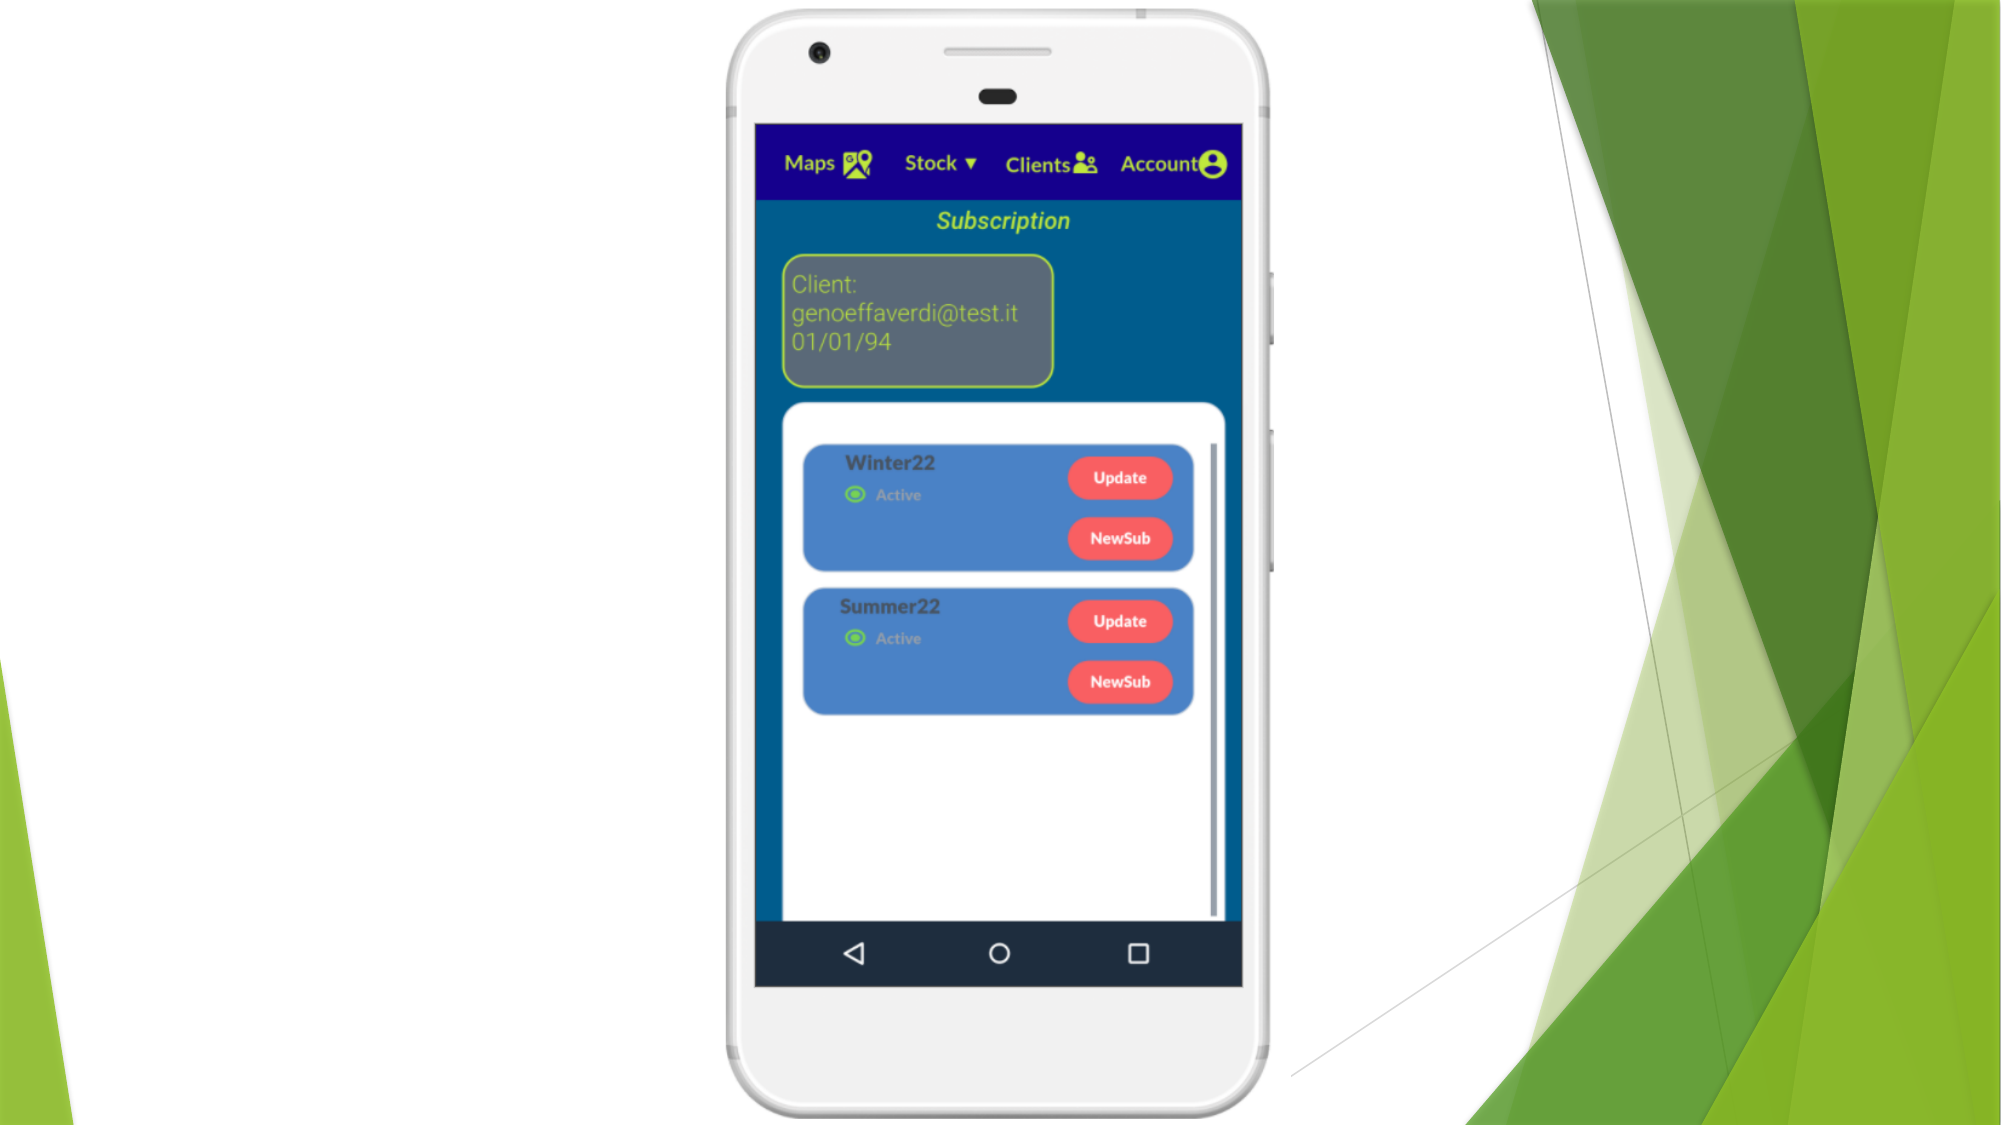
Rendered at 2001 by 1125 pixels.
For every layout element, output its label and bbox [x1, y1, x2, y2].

picture [709, 0, 1291, 1125]
